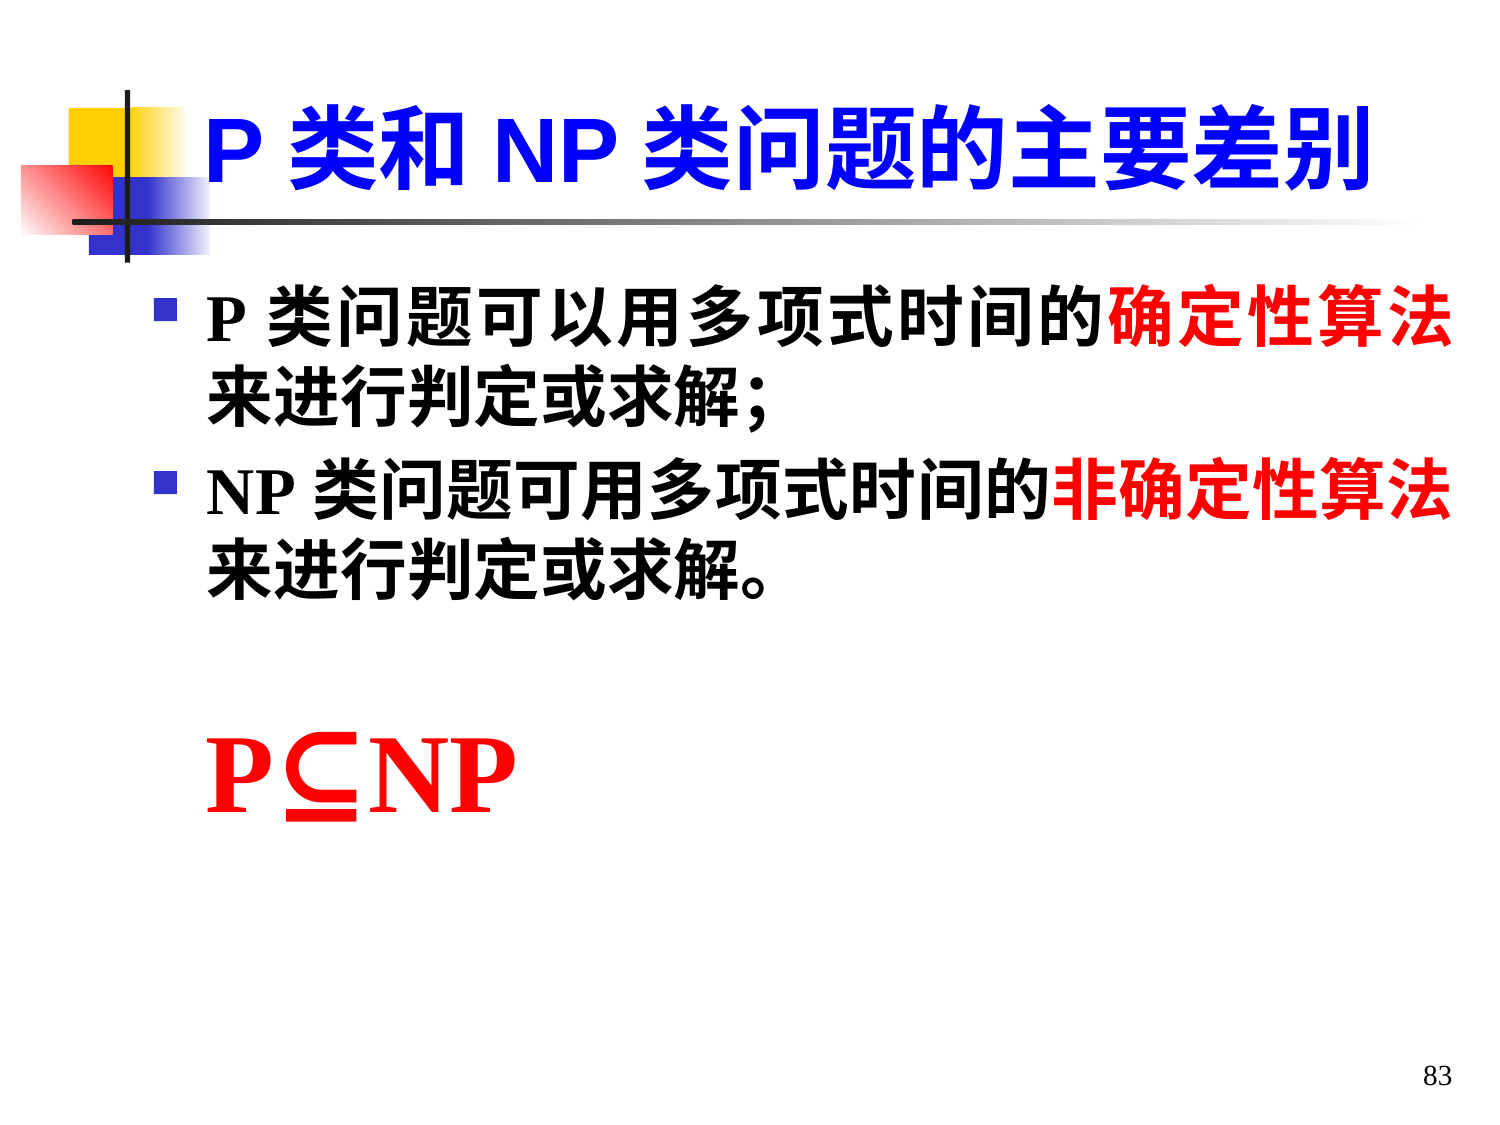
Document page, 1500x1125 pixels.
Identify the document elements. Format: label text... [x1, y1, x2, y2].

list P类问题可以用多项式时间的确定性算法来进行判定或求解； NP类问题可用多项式时间的非确定性算法来进行判定或求解。 [135, 267, 1469, 1006]
slide_number 83 [1155, 1024, 1468, 1100]
text_box P⊆NP [190, 692, 534, 843]
title P类和NP类问题的主要差别 [188, 35, 1468, 208]
